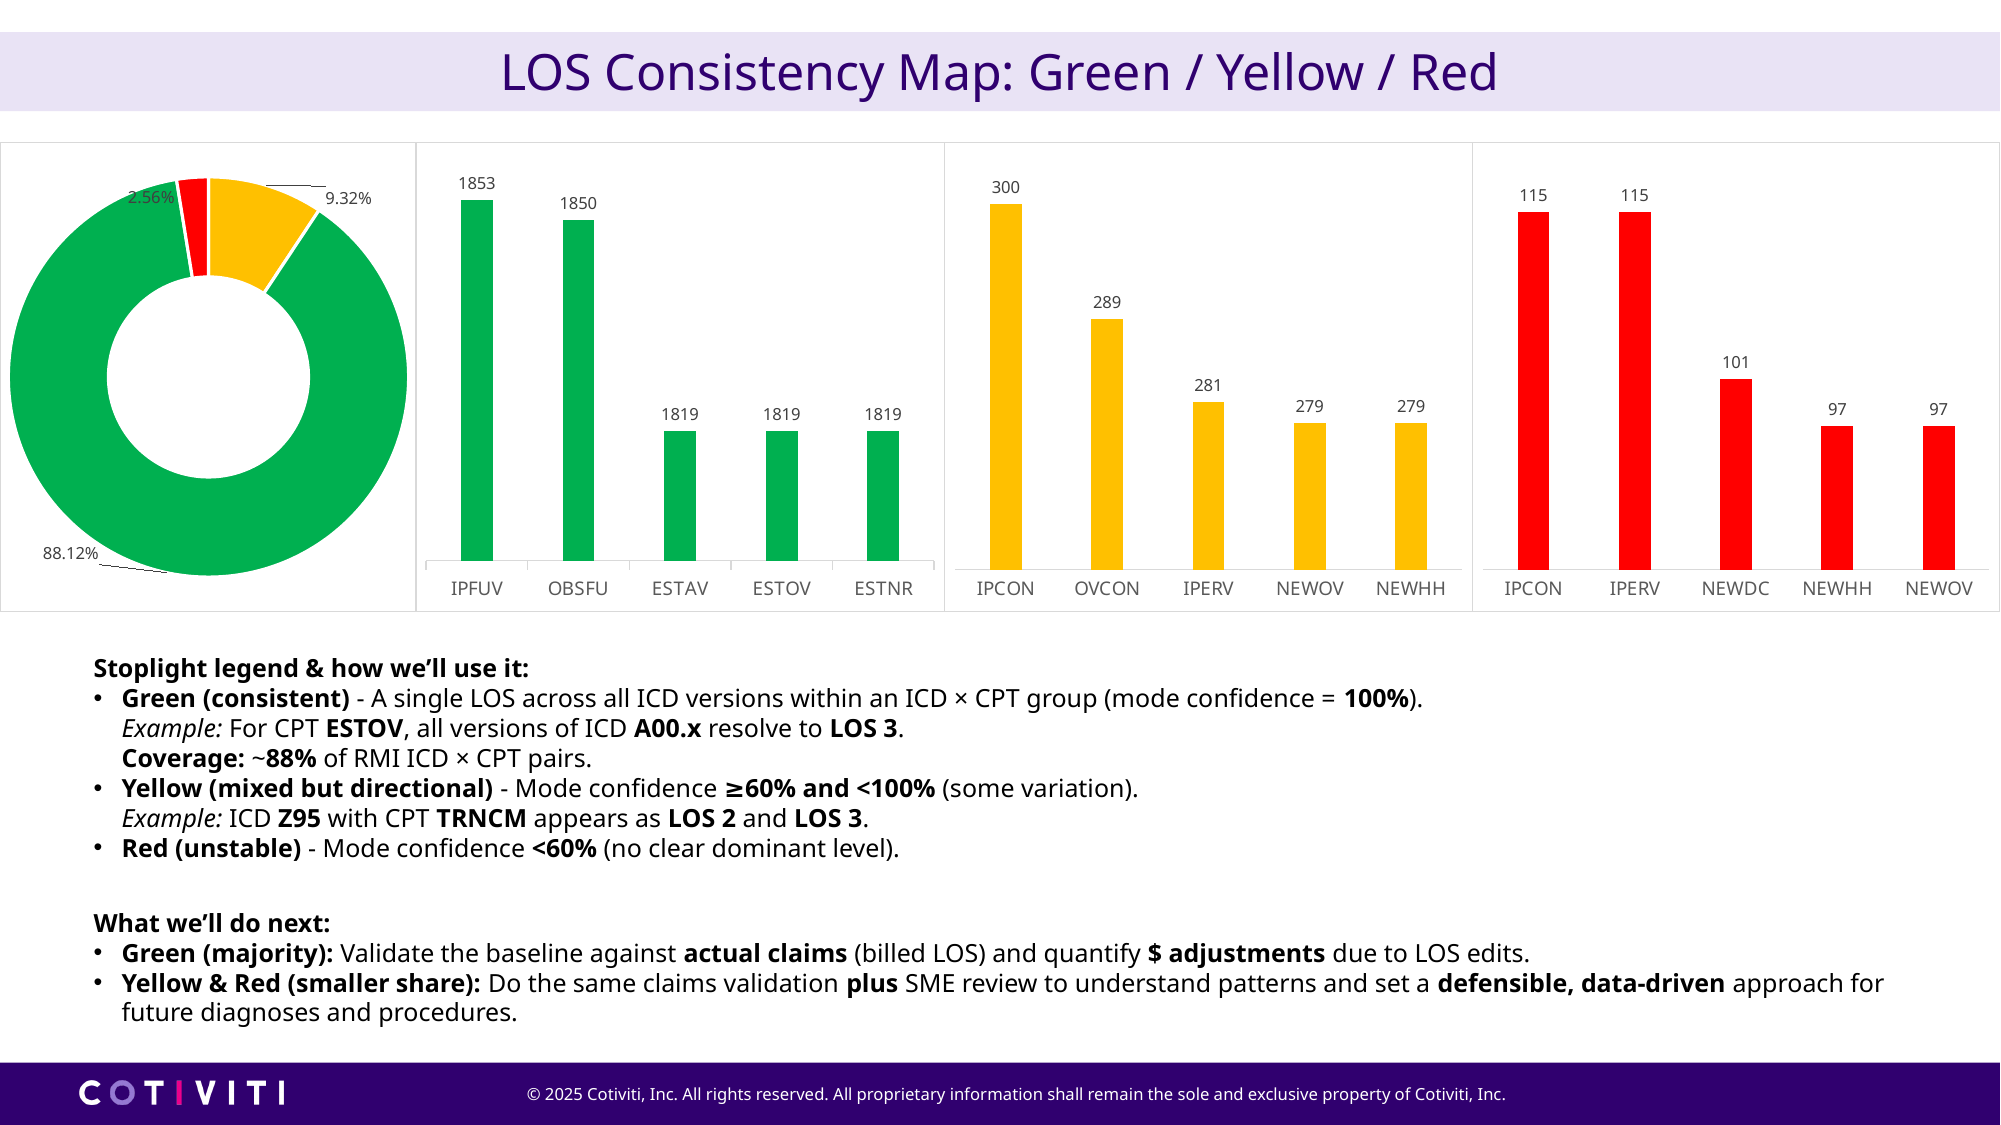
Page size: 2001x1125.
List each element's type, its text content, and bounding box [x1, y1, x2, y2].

text_box Stoplight legend & how we’ll use it: Green (consistent) - A single LOS across all ICD versions within an ICD × CPT group (mode confidence = 100%). Example: For CPT ESTOV, all versions of ICD A00.x resolve to LOS 3. Coverage: ~88% of RMI ICD × CPT pairs. Yellow (mixed but directional) - Mode confidence ≥60% and <100% (some variation). Example: ICD Z95 with CPT TRNCM appears as LOS 2 and LOS 3. Red (unstable) - Mode confidence <60% (no clear dominant level). What we’ll do next: Green (majority): Validate the baseline against actual claims (billed LOS) and quantify $ adjustments due to LOS edits. Yellow & Red (smaller share): Do the same claims validation plus SME review to understand patterns and set a defensible, data-driven approach for future diagnoses and procedures. [78, 630, 1922, 1035]
title LOS Consistency Map: Green / Yellow / Red [275, 47, 1725, 103]
chart [0, 142, 2000, 612]
picture [79, 1080, 284, 1105]
text_box [0, 31, 2000, 112]
